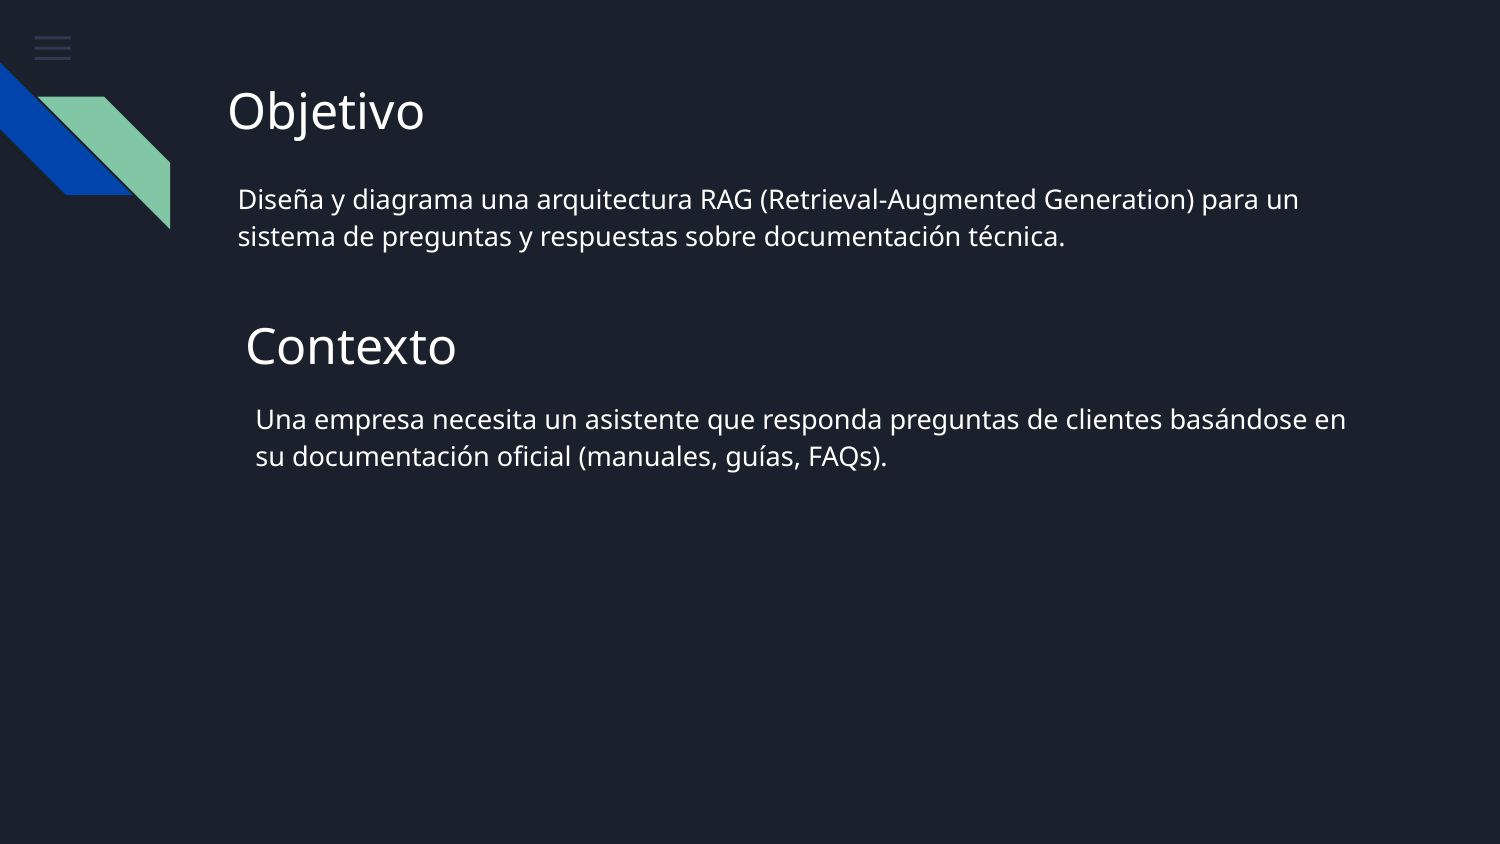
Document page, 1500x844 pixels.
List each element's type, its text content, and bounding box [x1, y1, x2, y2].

list Diseña y diagrama una arquitectura RAG (Retrieval-Augmented Generation) para un sistema de preguntas y respuestas sobre documentación técnica. [222, 162, 1378, 640]
title Contexto [229, 299, 1385, 450]
list Una empresa necesita un asistente que responda preguntas de clientes basándose en su documentación oficial (manuales, guías, FAQs). [240, 382, 1396, 588]
title Objetivo [212, 64, 1368, 215]
